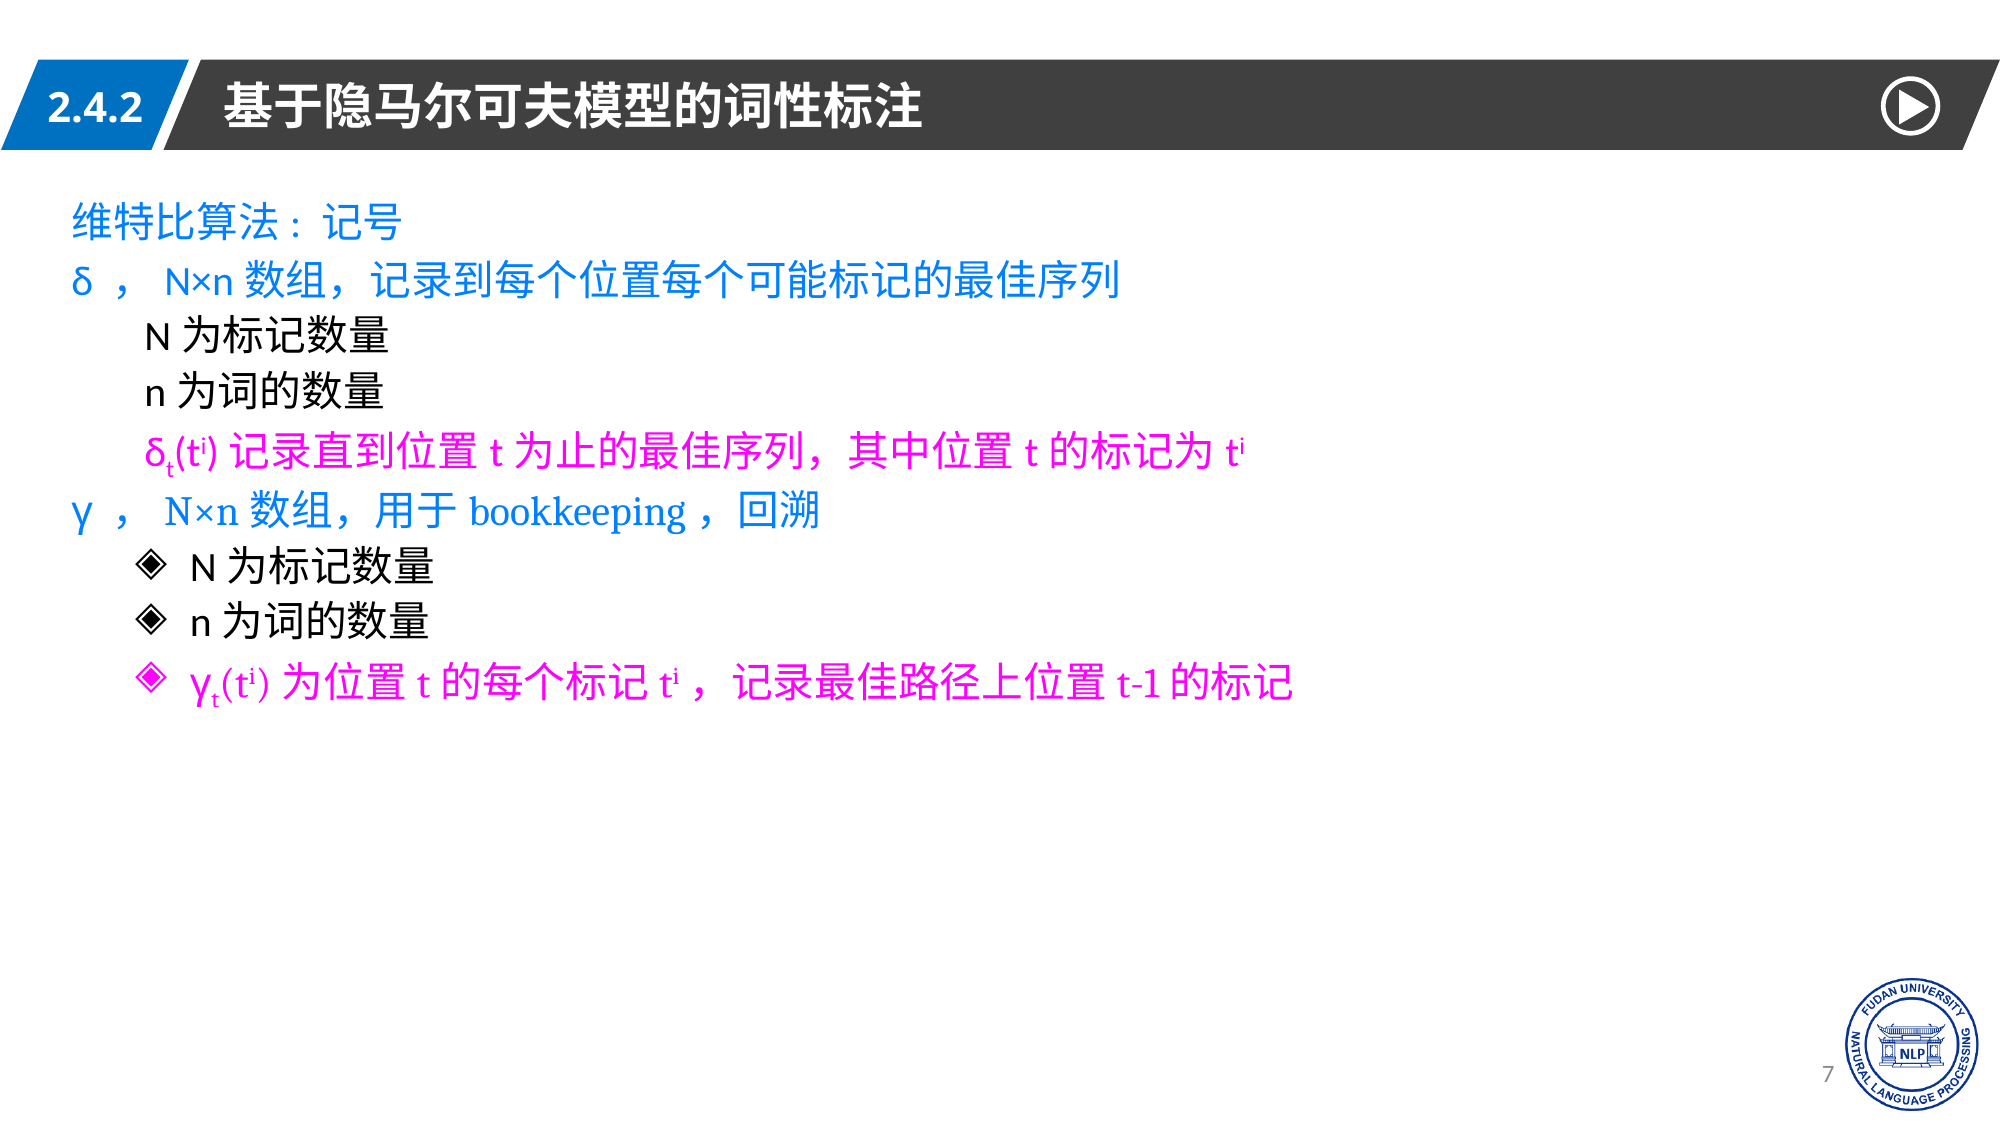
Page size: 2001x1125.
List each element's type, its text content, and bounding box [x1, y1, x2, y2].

text_box [1, 89, 157, 150]
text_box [1883, 78, 1939, 134]
text_box [32, 59, 189, 120]
text_box 维特比算法: 记号 δ ，N×n数组，记录到每个位置每个可能标记的最佳序列 N为标记数量 n为词的数量 δt(ti)记录直到位置t为止的最佳序列，其中位置t的标记为ti γ ，N×n数组，用于bookkeeping，回溯 N为标记数量 n为词的数量 γt(ti)为位置t的每个标记ti，记录最佳路径上位置t-1的标记 [56, 194, 1930, 715]
text_box [163, 59, 2000, 150]
picture [1834, 972, 1985, 1117]
slide_number 73 [1412, 1042, 1863, 1103]
text_box 基于隐马尔可夫模型的词性标注 [208, 66, 939, 142]
text_box 2.4.2 [26, 73, 164, 138]
